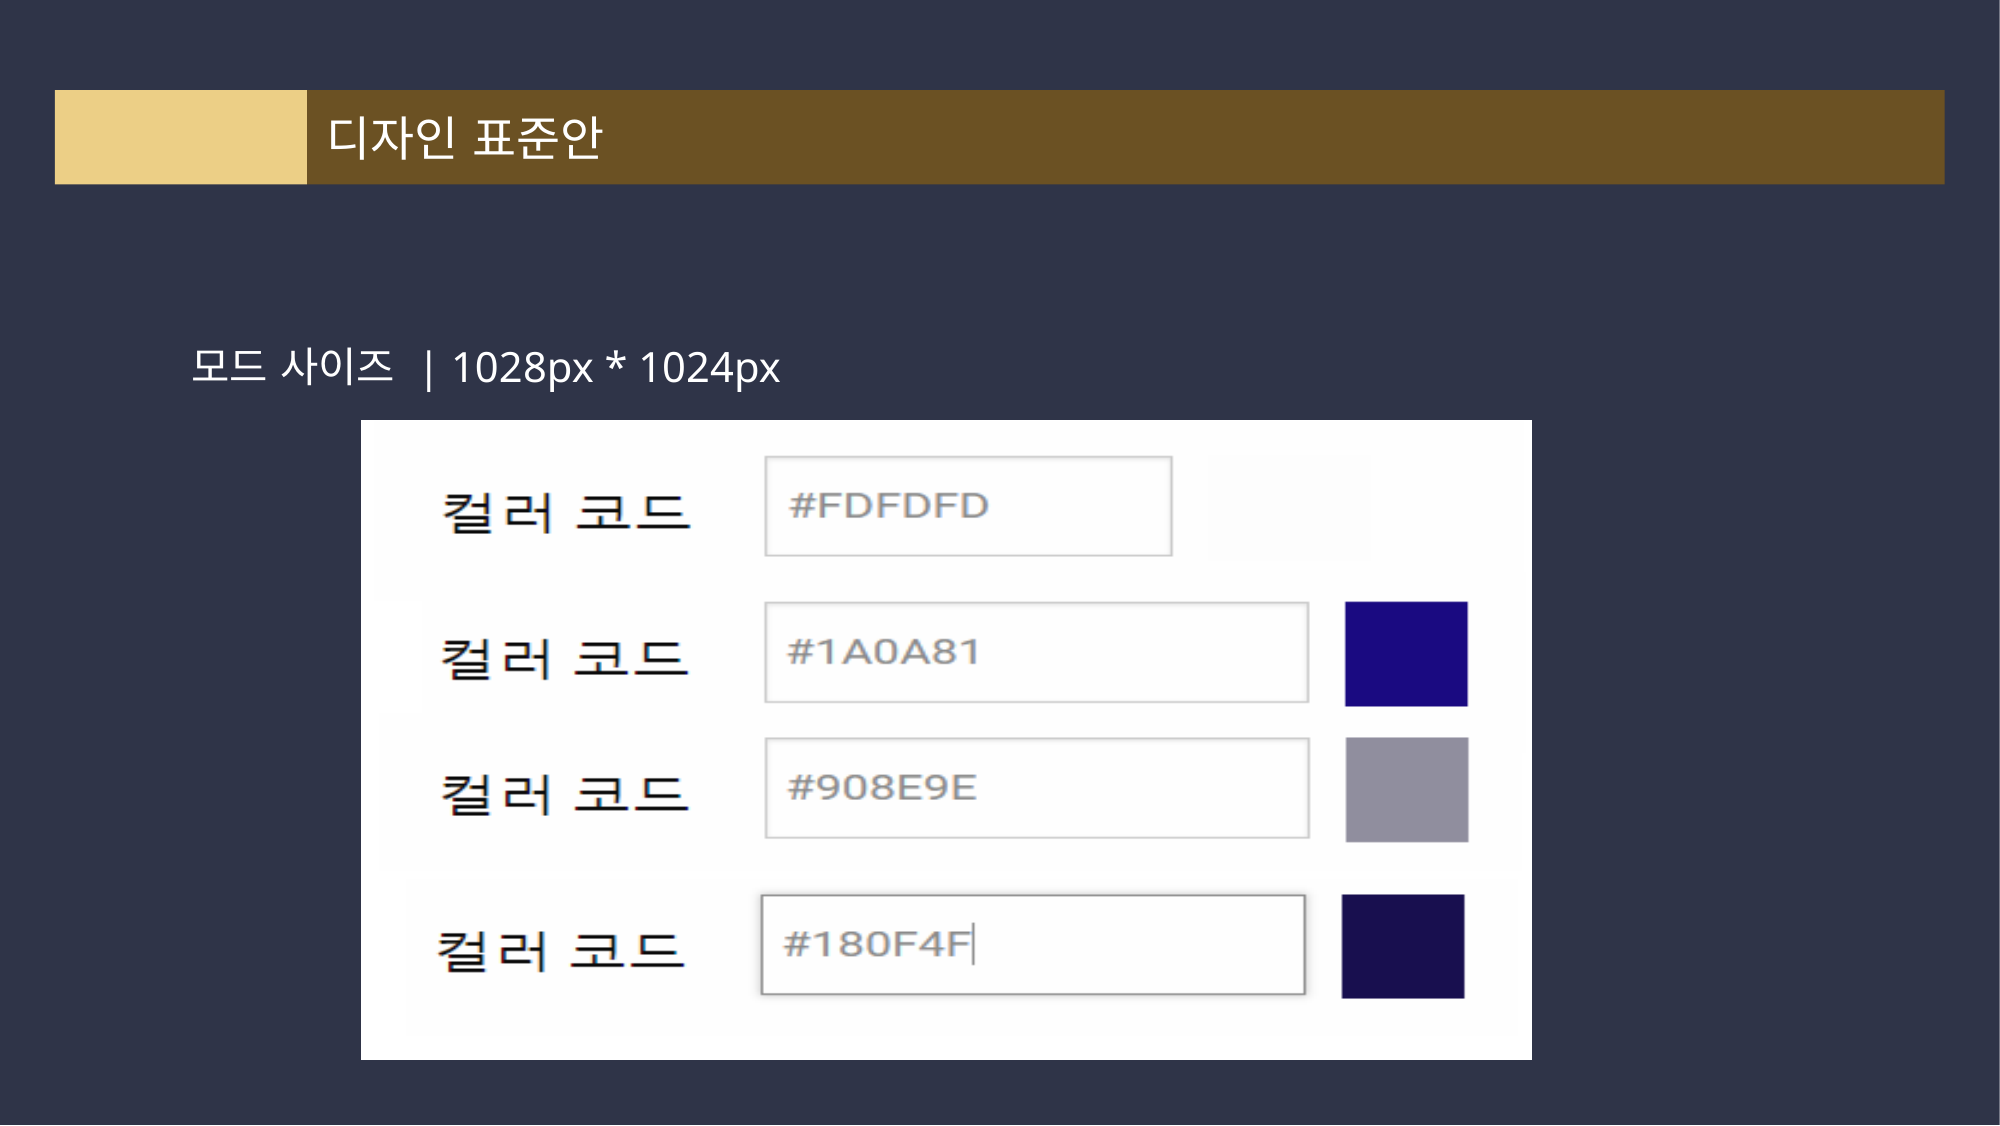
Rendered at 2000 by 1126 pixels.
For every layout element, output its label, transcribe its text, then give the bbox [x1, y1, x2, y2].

text_box [54, 89, 308, 186]
text_box 모드 사이즈 | 1028px * 1024px [174, 231, 799, 400]
text_box 디자인 표준안 [308, 89, 1946, 186]
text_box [361, 420, 1532, 1059]
